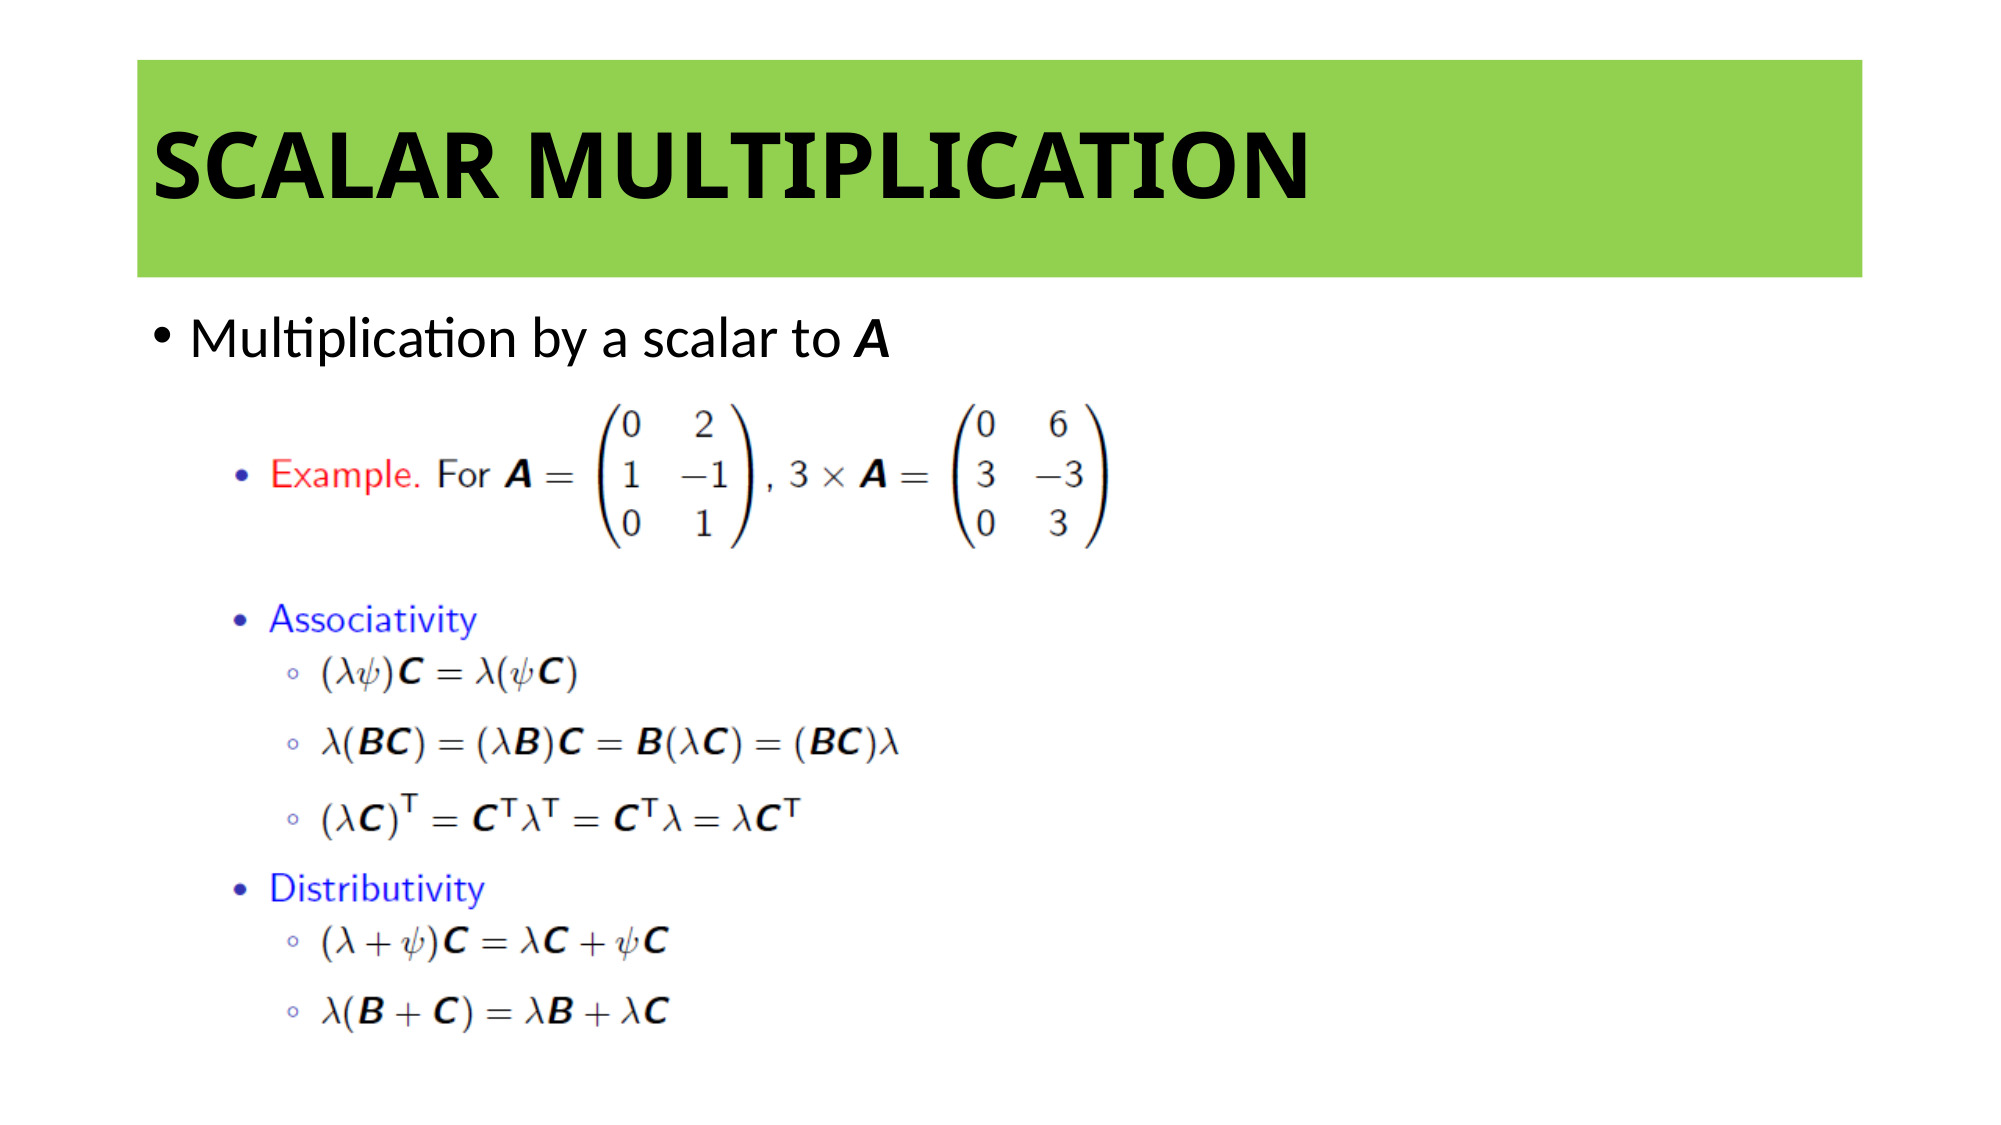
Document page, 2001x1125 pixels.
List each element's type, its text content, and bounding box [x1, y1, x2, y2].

picture [197, 398, 1116, 1041]
title SCALAR MULTIPLICATION [137, 59, 1863, 278]
